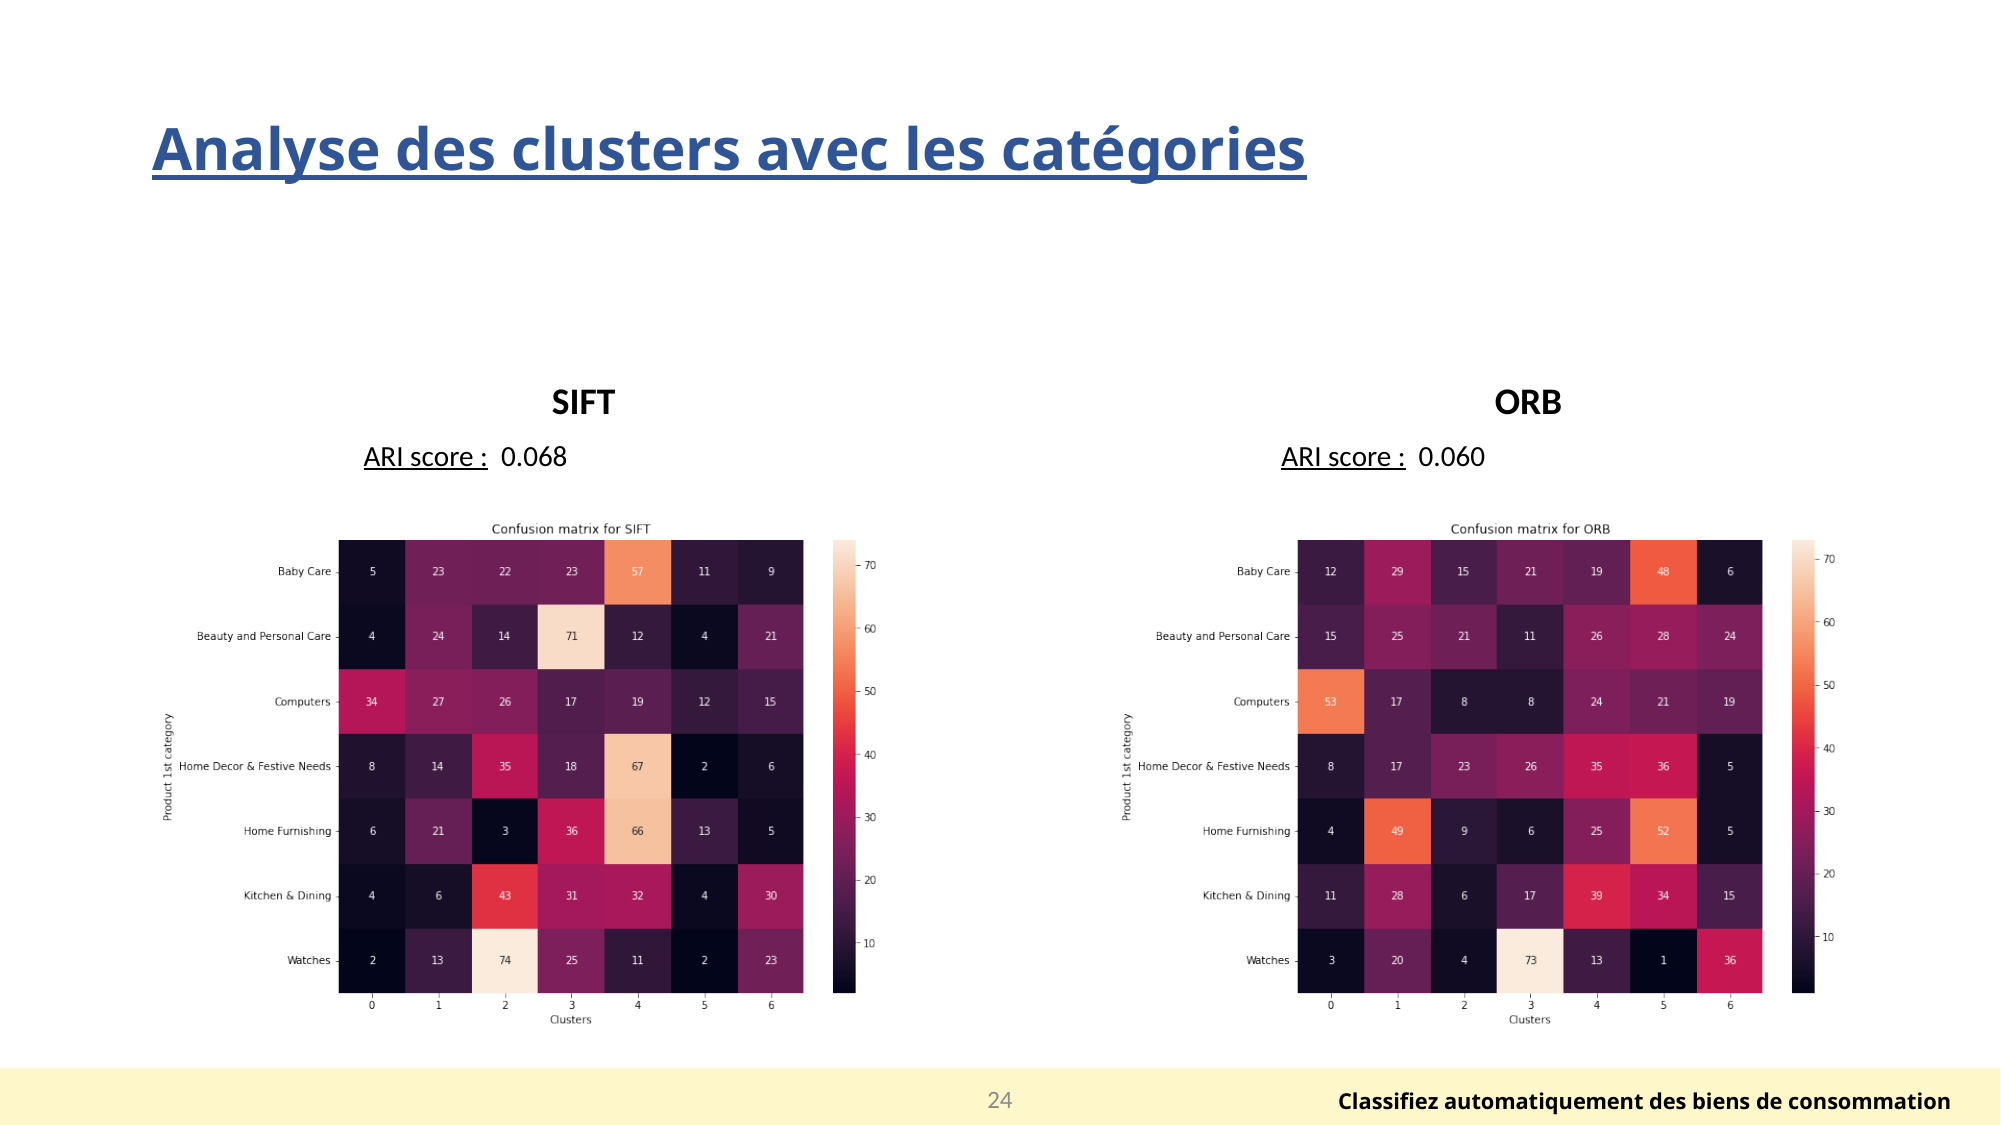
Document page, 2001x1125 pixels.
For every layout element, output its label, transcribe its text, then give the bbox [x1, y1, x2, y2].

text_box ARI score : 0.068 [348, 429, 583, 480]
text_box SIFT [537, 369, 631, 430]
slide_number 24 [774, 1068, 1225, 1125]
text_box ARI score : 0.060 [1266, 429, 1501, 480]
picture [1116, 516, 1843, 1034]
text_box ORB [1480, 369, 1578, 429]
picture [157, 516, 884, 1034]
title Analyse des clusters avec les catégories [137, 91, 1843, 212]
